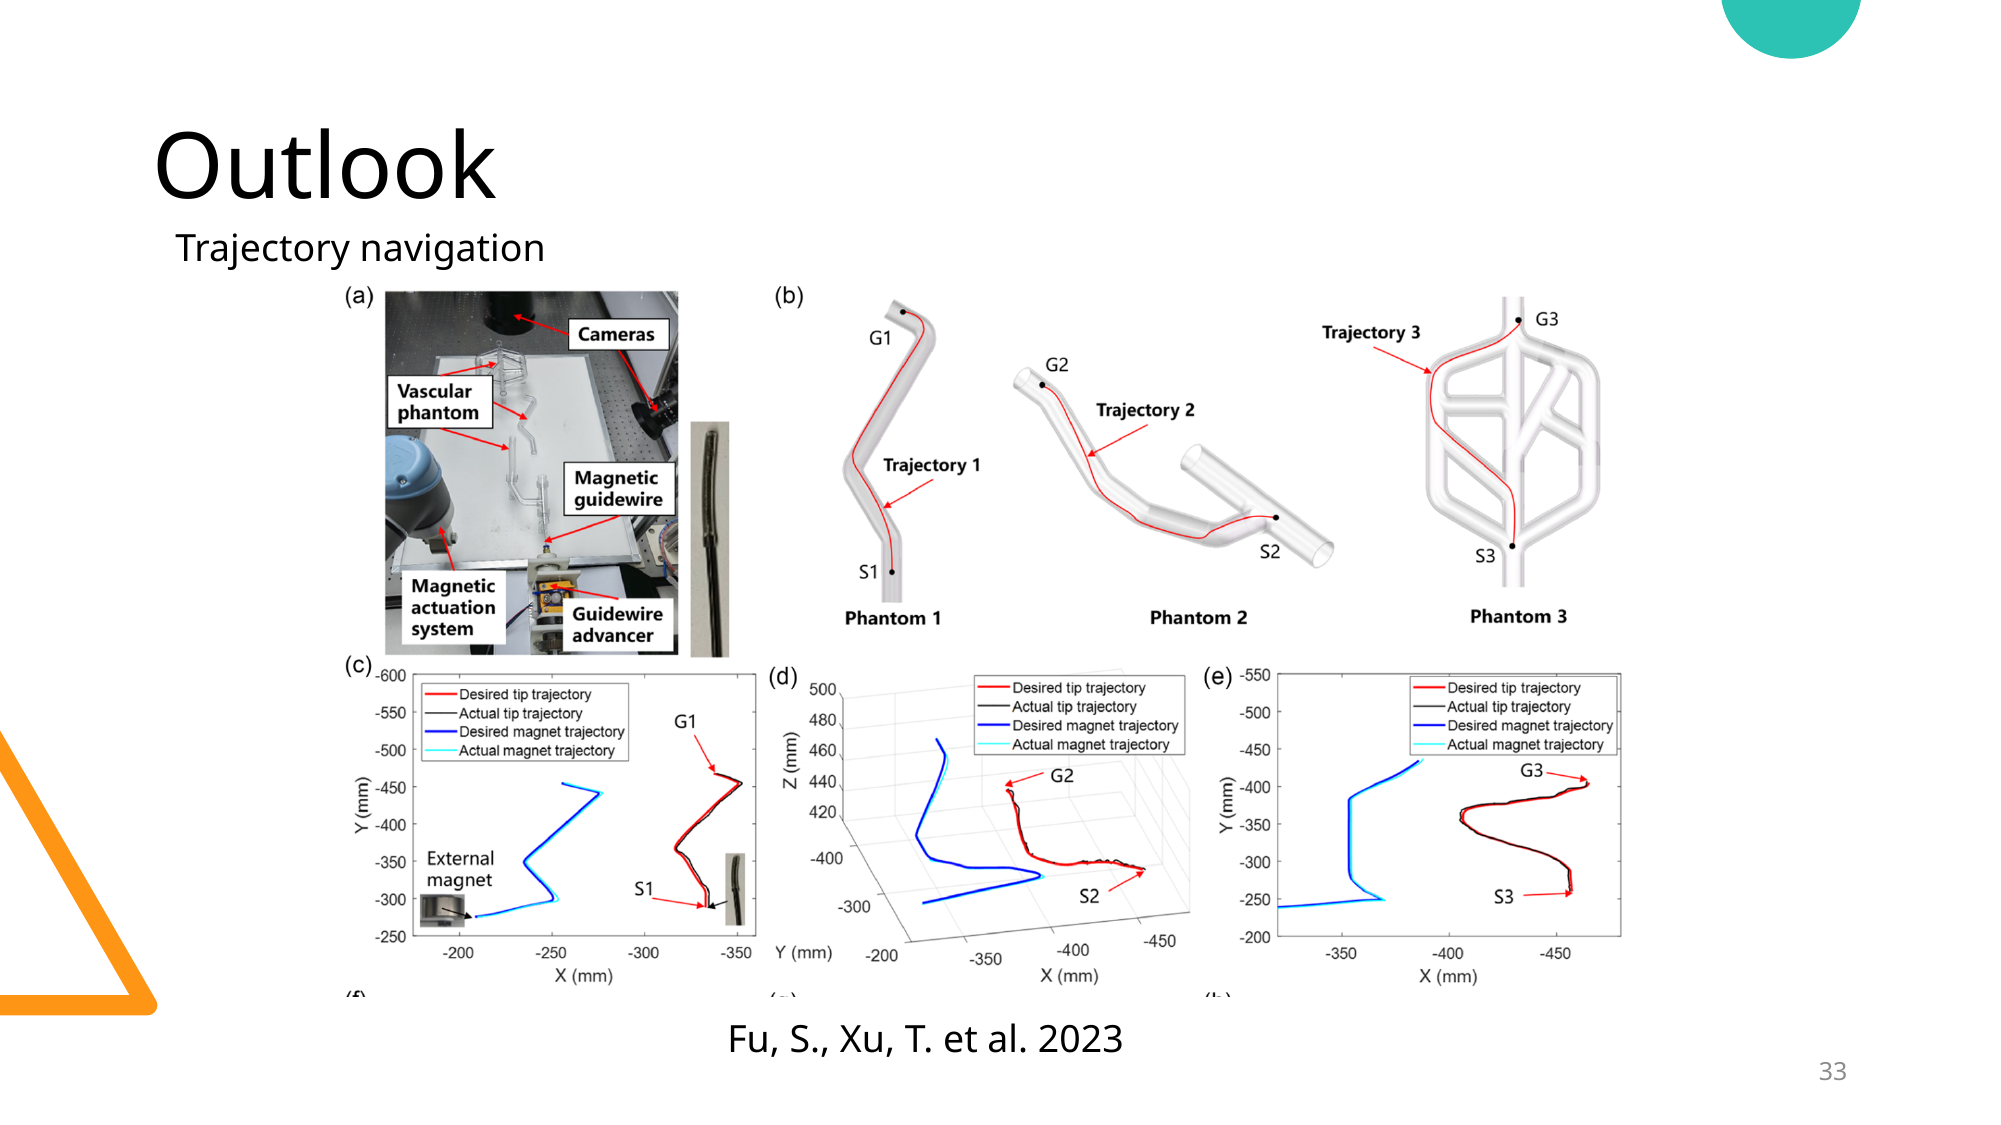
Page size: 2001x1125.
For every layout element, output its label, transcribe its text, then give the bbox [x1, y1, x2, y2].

text_box Trajectory navigation [160, 216, 600, 277]
slide_number 33 [1412, 1042, 1863, 1103]
title Outlook [137, 59, 1863, 278]
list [315, 253, 1659, 997]
text_box Fu, S., Xu, T. et al. 2023 [712, 1007, 1163, 1068]
